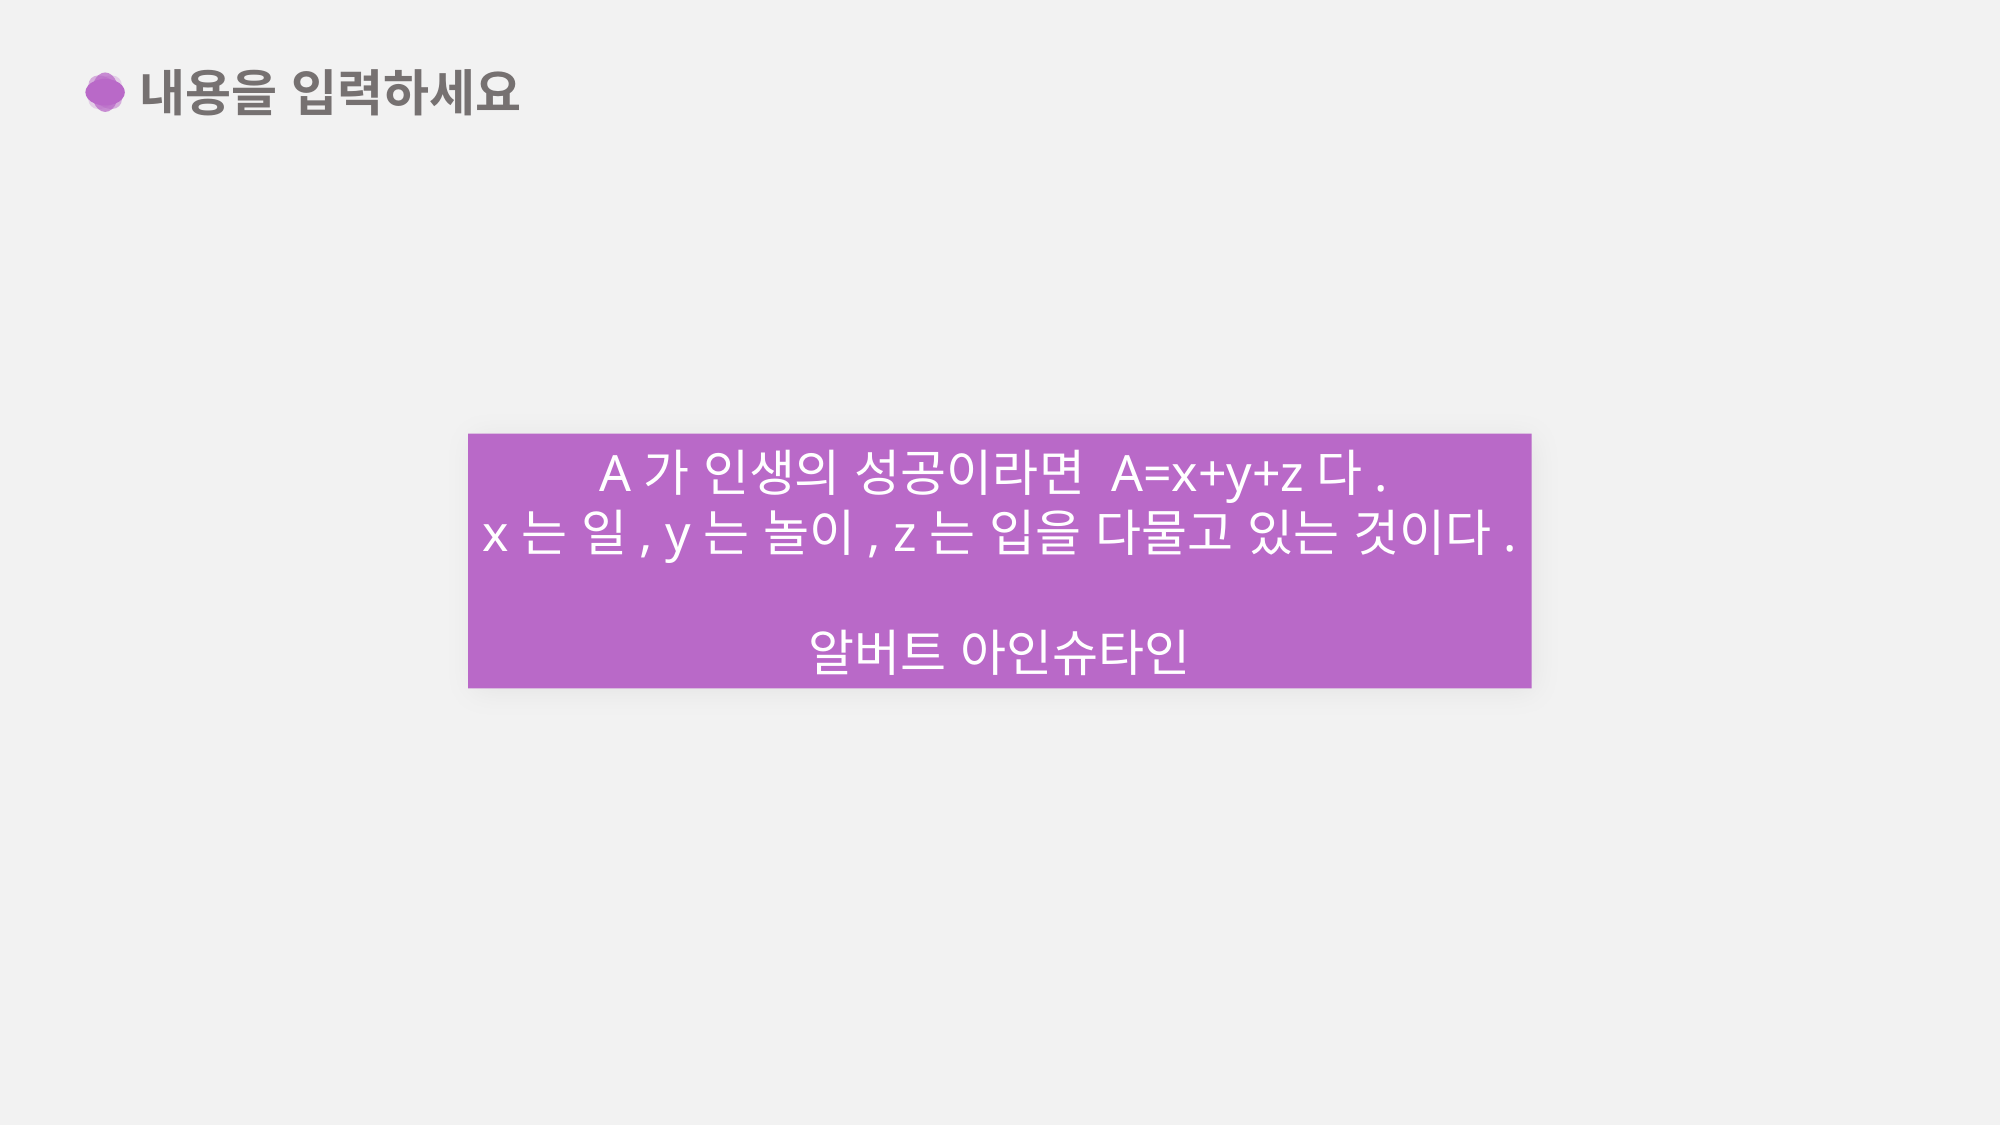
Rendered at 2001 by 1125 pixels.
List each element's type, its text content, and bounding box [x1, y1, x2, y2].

text_box A가 인생의 성공이라면 A=x+y+z다. x는 일, y는 놀이, z는 입을 다물고 있는 것이다. 알버트 아인슈타인 [468, 433, 1532, 689]
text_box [85, 72, 125, 112]
text_box 내용을 입력하세요 [124, 54, 537, 130]
